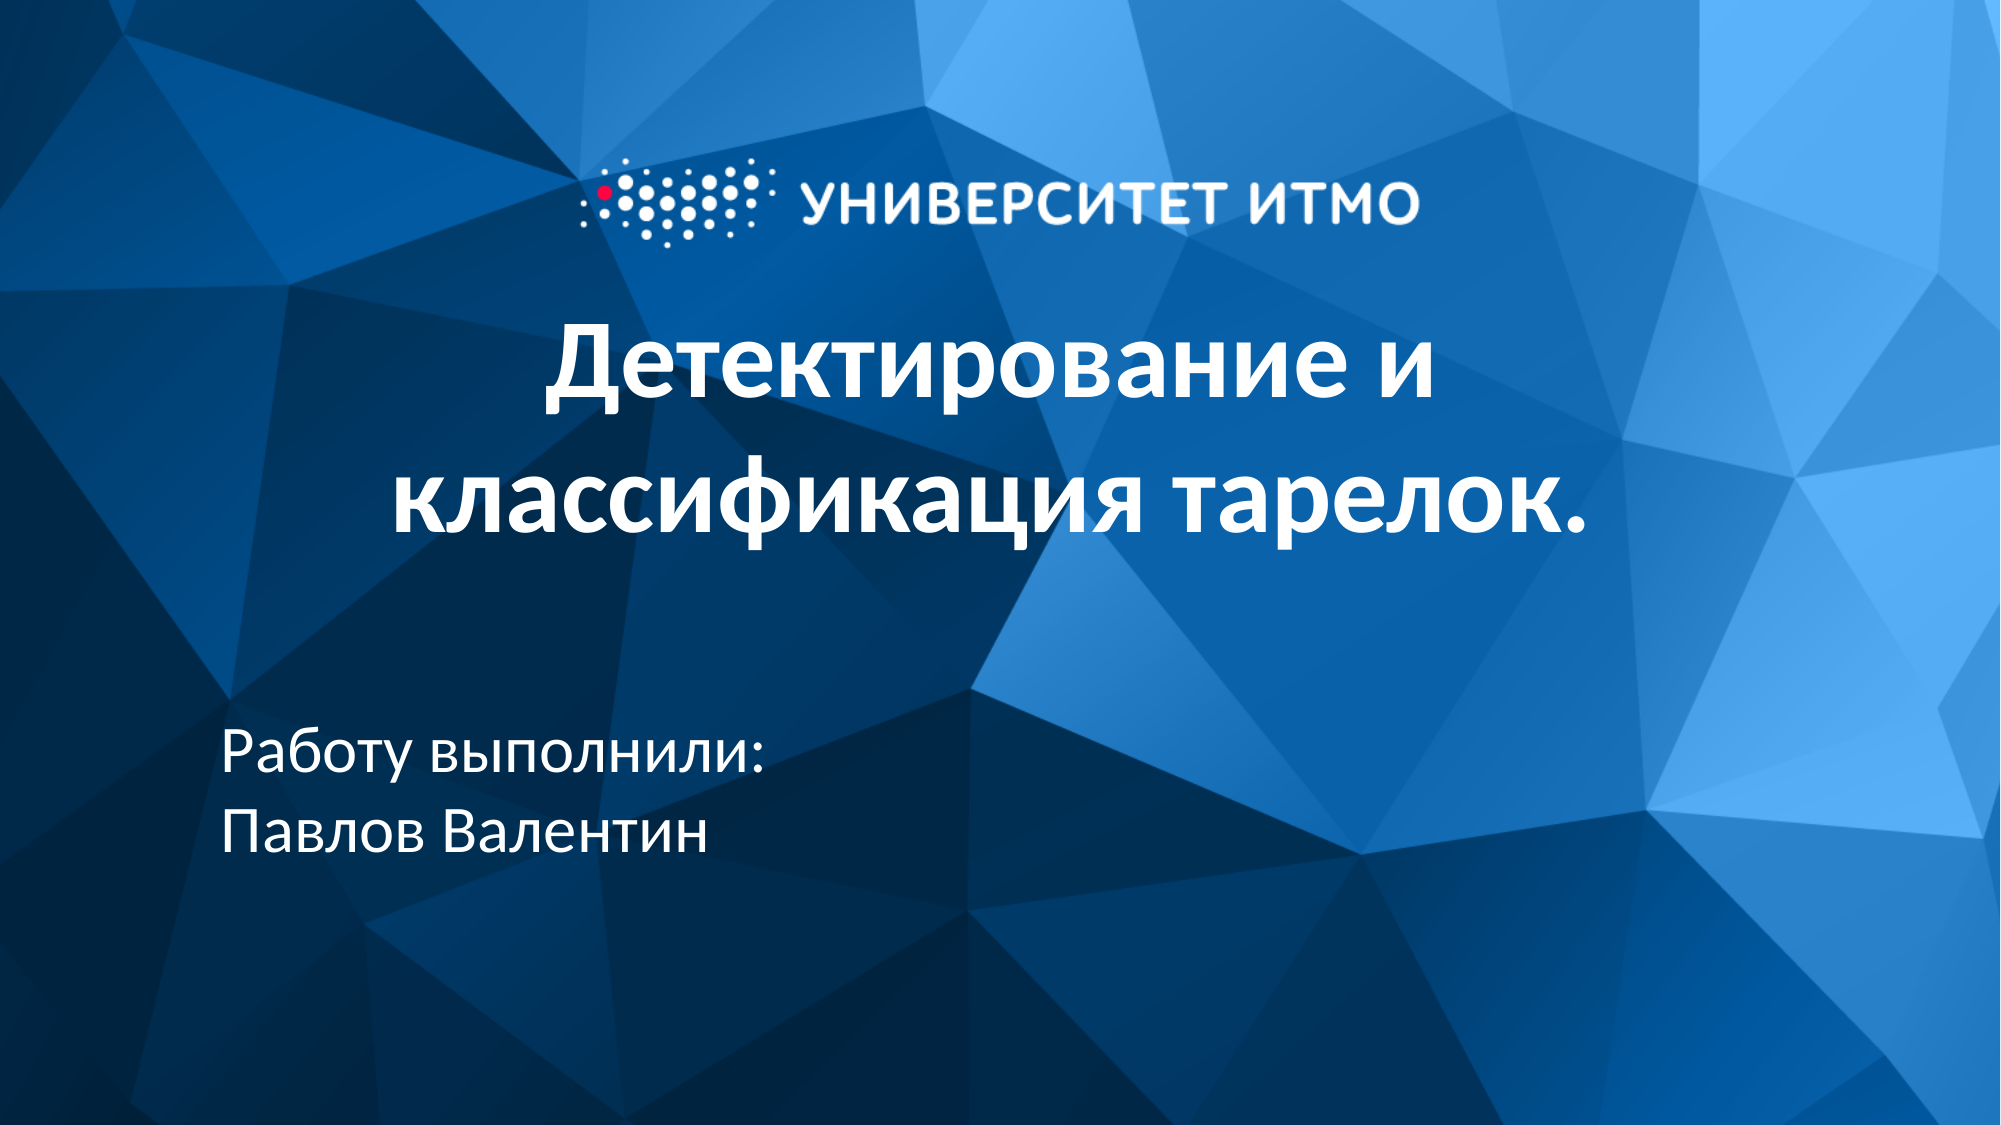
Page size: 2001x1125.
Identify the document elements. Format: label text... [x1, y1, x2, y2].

text_box Детектирование и классификация тарелок. [206, 293, 1778, 563]
picture [0, 0, 2001, 1125]
